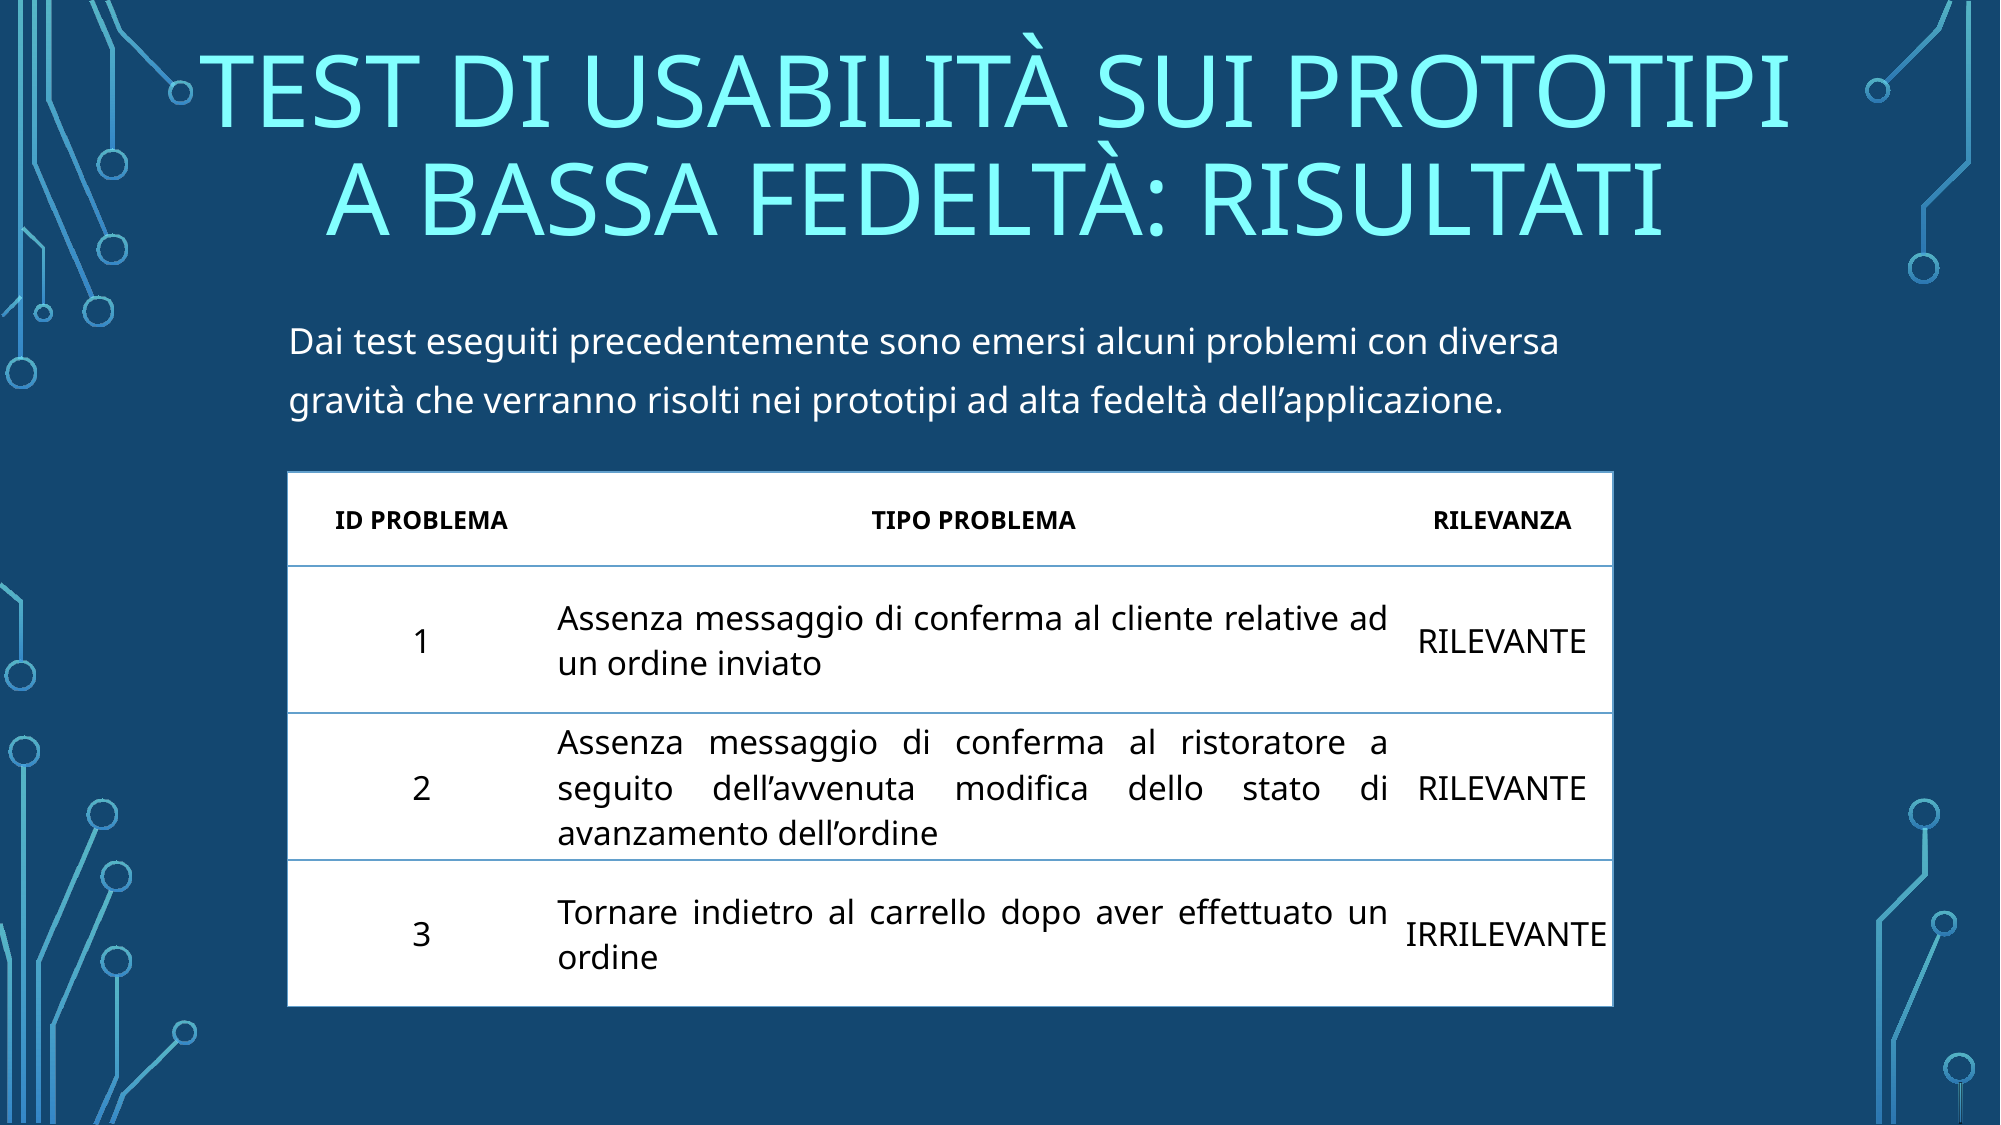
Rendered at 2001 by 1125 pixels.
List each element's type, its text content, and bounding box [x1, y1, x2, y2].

table_cell 2 [288, 714, 556, 859]
table_header ID PROBLEMA [288, 473, 556, 565]
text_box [0, 0, 199, 1125]
table_cell 1 [288, 567, 556, 712]
title Test di usabilità sui prototipi a bassa fedeltà: risultati [199, 28, 1830, 271]
text_box [199, 0, 2000, 1125]
table_cell Assenza messaggio di conferma al cliente relative ad un ordine inviato [556, 567, 1392, 712]
text_box Dai test eseguiti precedentemente sono emersi alcuni problemi con diversa gravità che verranno risolti nei prototipi ad alta fedeltà dell’applicazione. [273, 298, 1595, 472]
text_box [1863, 0, 1976, 1124]
table_cell RILEVANTE [1392, 567, 1612, 712]
table_cell RILEVANTE [1392, 714, 1612, 859]
table_cell IRRILEVANTE [1392, 861, 1612, 1006]
table_header TIPO PROBLEMA [556, 473, 1392, 565]
table_header RILEVANZA [1392, 473, 1612, 565]
table_cell 3 [288, 861, 556, 1006]
table_cell Tornare indietro al carrello dopo aver effettuato un ordine [556, 861, 1392, 1006]
table_cell Assenza messaggio di conferma al ristoratore a seguito dell’avvenuta modifica dello stato di avanzamento dell’ordine [556, 714, 1392, 859]
